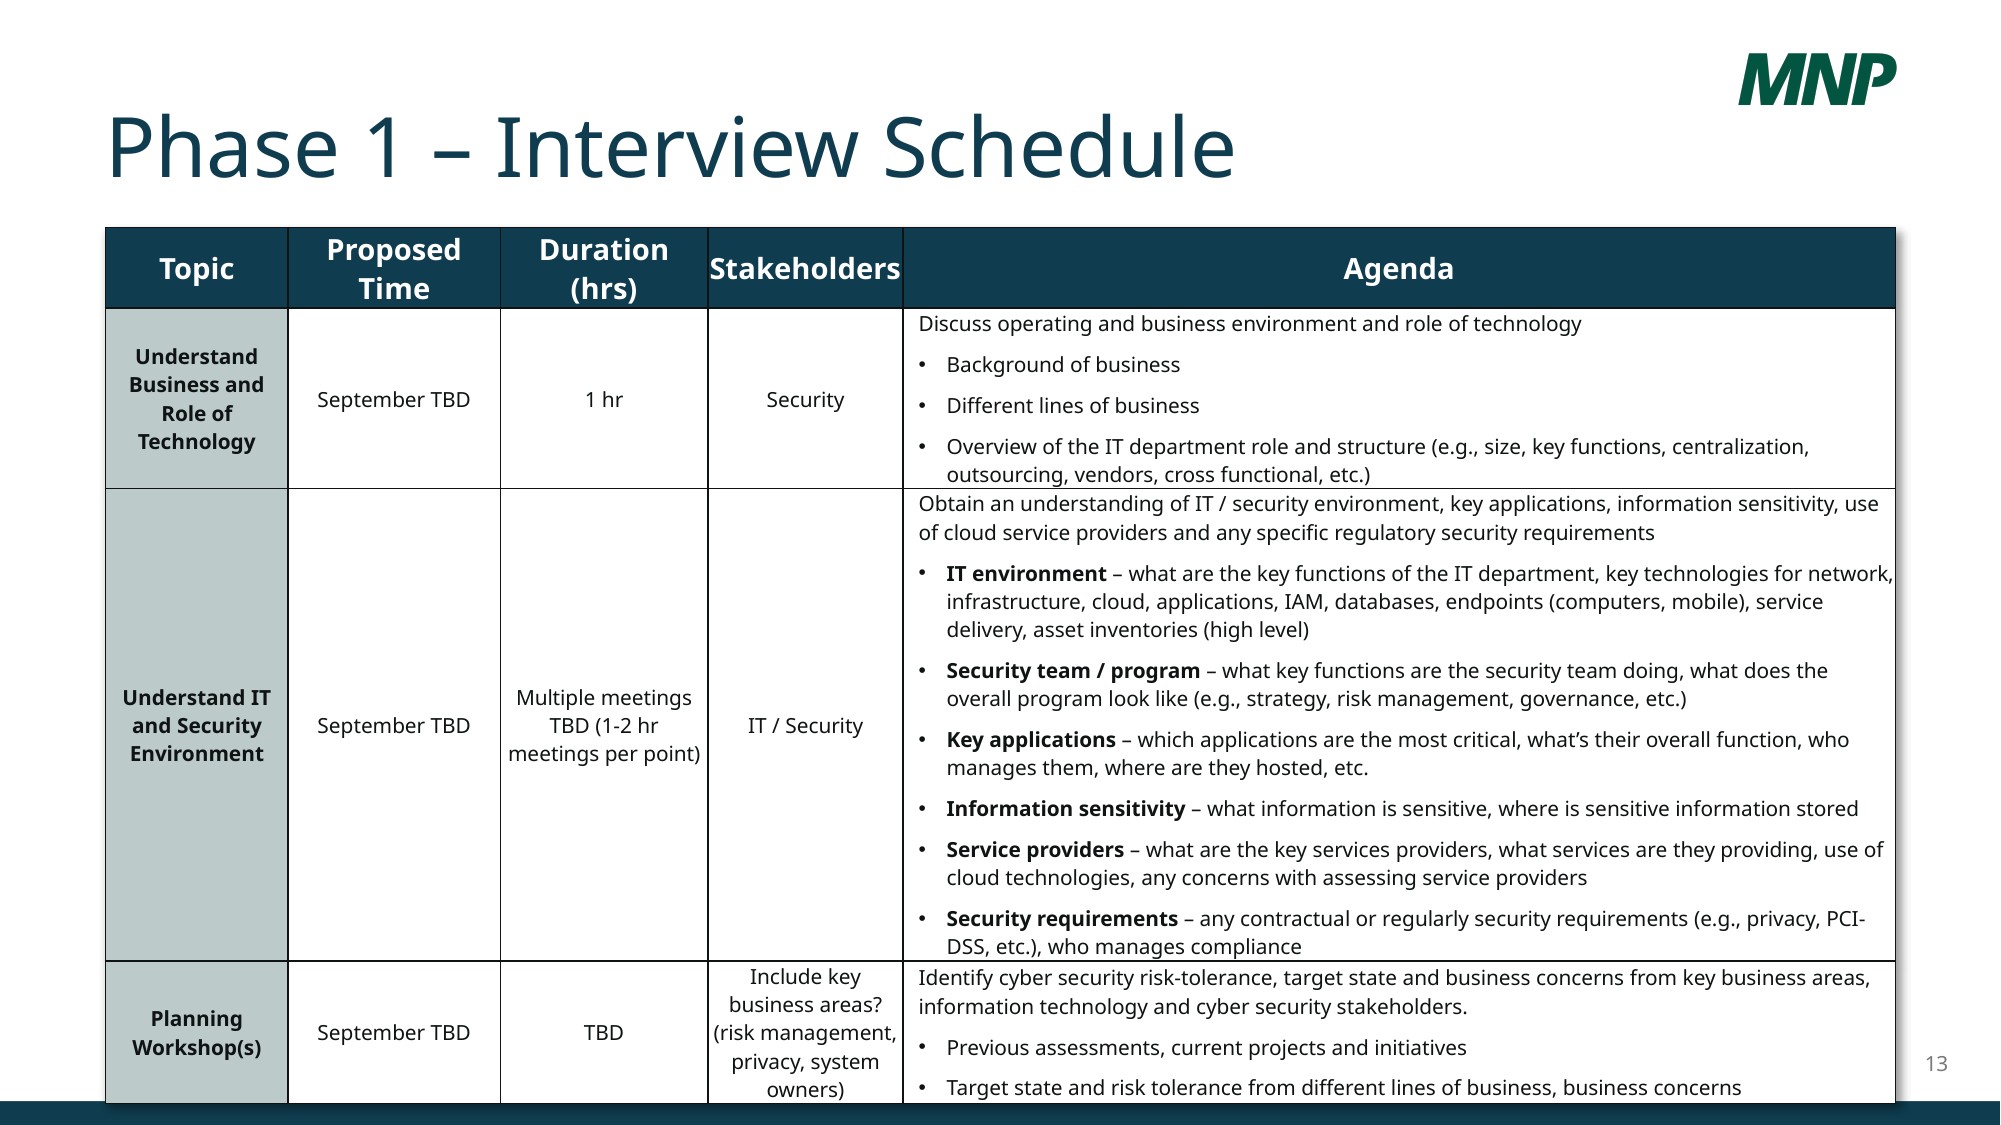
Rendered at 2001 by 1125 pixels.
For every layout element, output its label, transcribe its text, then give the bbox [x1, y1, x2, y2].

title Phase 1 – Interview Schedule [105, 105, 1896, 197]
table_cell Security [709, 309, 902, 488]
table_cell Include key business areas? (risk management, privacy, system owners) [709, 962, 902, 1103]
table_header Topic [106, 228, 287, 307]
table_cell September TBD [289, 962, 500, 1103]
slide_number 13 [1909, 1043, 1978, 1085]
table_cell 1 hr [501, 309, 707, 488]
table_cell Planning Workshop(s) [106, 962, 287, 1103]
table_header Proposed Time [289, 228, 500, 307]
table_cell Identify cyber security risk-tolerance, target state and business concerns from key business areas, information technology and cyber security stakeholders. Previous assessments, current projects and initiatives Target state and risk tolerance from different lines of business, business concerns [904, 962, 1895, 1103]
table_cell Understand IT and Security Environment [106, 489, 287, 960]
table_header Duration (hrs) [501, 228, 707, 307]
table_cell Multiple meetings TBD (1-2 hr meetings per point) [501, 489, 707, 960]
table_cell Understand Business and Role of Technology [106, 309, 287, 488]
table_cell IT / Security [709, 489, 902, 960]
picture [1733, 48, 1905, 109]
table_cell TBD [501, 962, 707, 1103]
table_cell Obtain an understanding of IT / security environment, key applications, information sensitivity, use of cloud service providers and any specific regulatory security requirements IT environment – what are the key functions of the IT department, key technologies for network, infrastructure, cloud, applications, IAM, databases, endpoints (computers, mobile), service delivery, asset inventories (high level) Security team / program – what key functions are the security team doing, what does the overall program look like (e.g., strategy, risk management, governance, etc.) Key applications – which applications are the most critical, what’s their overall function, who manages them, where are they hosted, etc. Information sensitivity – what information is sensitive, where is sensitive information stored Service providers – what are the key services providers, what services are they providing, use of cloud technologies, any concerns with assessing service providers Security requirements – any contractual or regularly security requirements (e.g., privacy, PCI-DSS, etc.), who manages compliance [904, 489, 1895, 960]
table_header Agenda [904, 228, 1895, 307]
table_header Stakeholders [709, 228, 902, 307]
table_cell Discuss operating and business environment and role of technology Background of business Different lines of business Overview of the IT department role and structure (e.g., size, key functions, centralization, outsourcing, vendors, cross functional, etc.) [904, 309, 1895, 488]
table_cell September TBD [289, 489, 500, 960]
table_cell September TBD [289, 309, 500, 488]
